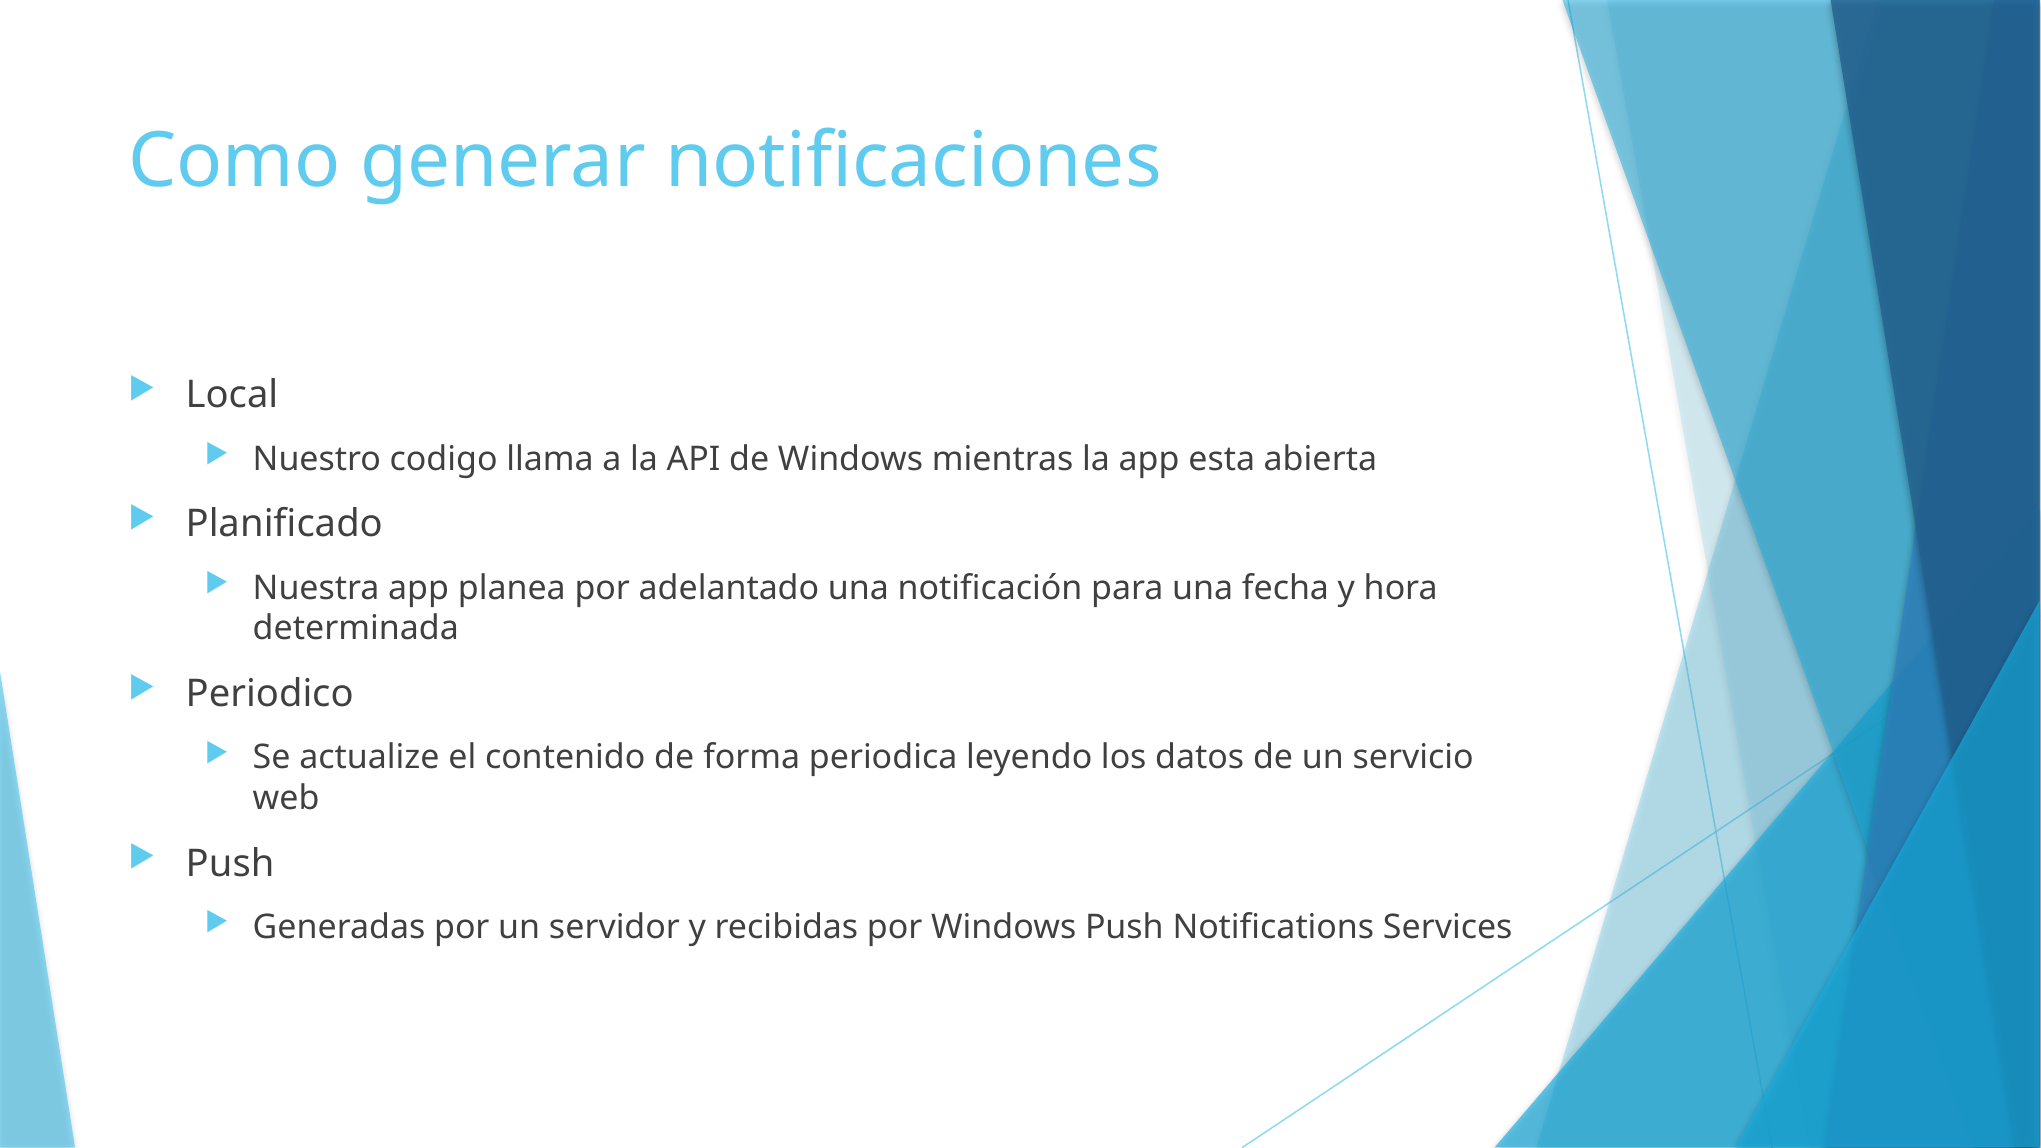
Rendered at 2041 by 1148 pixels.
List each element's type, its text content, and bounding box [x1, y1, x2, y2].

list Local Nuestro codigo llama a la API de Windows mientras la app esta abierta Planificado Nuestra app planea por adelantado una notificación para una fecha y hora determinada Periodico Se actualize el contenido de forma periodica leyendo los datos de un servicio web Push Generadas por un servidor y recibidas por Windows Push Notifications Services [113, 361, 1552, 1011]
title Como generar notificaciones [113, 101, 1552, 323]
